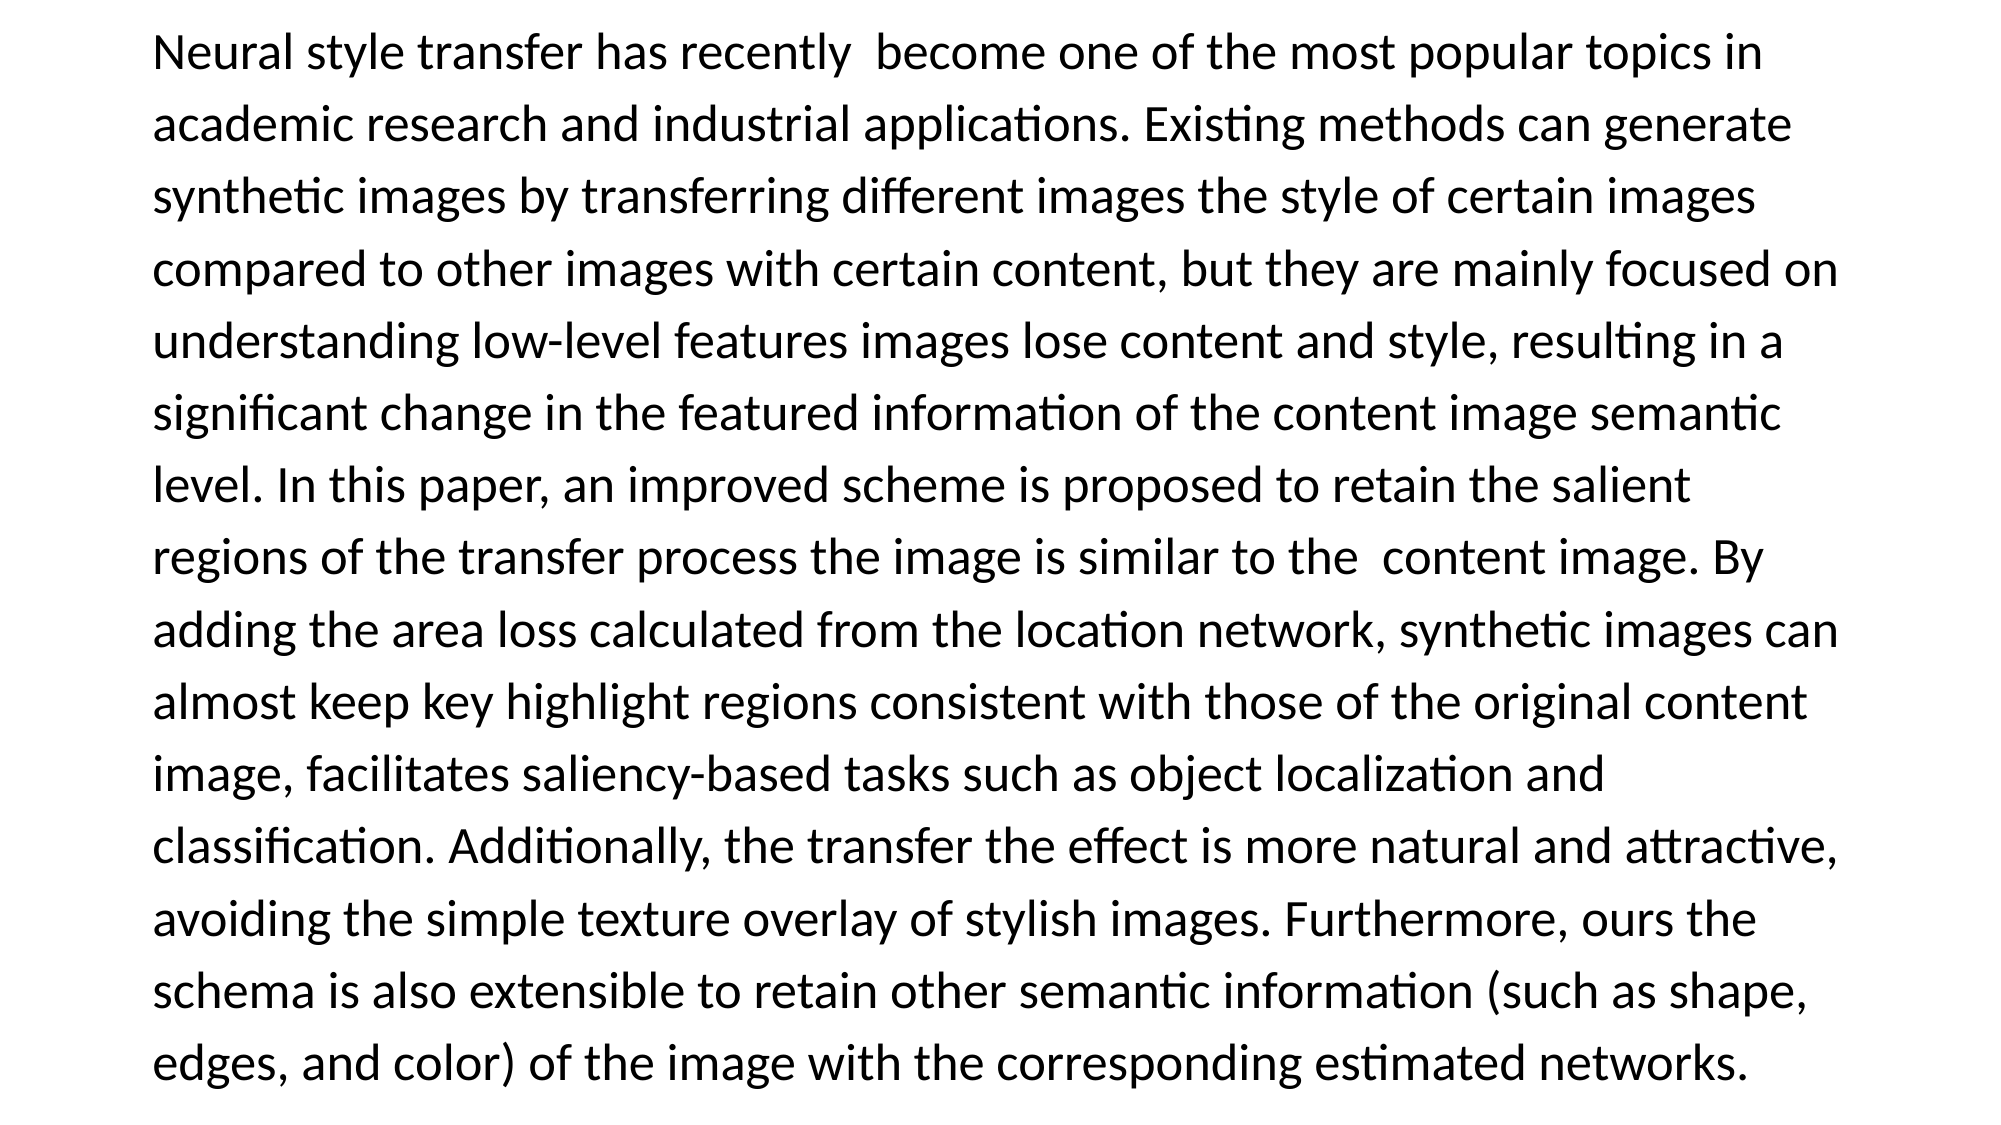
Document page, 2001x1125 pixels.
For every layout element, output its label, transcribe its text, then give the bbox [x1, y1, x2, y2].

list Neural style transfer has recently become one of the most popular topics in academic research and industrial applications. Existing methods can generate synthetic images by transferring different images the style of certain images compared to other images with certain content, but they are mainly focused on understanding low-level features images lose content and style, resulting in a significant change in the featured information of the content image semantic level. In this paper, an improved scheme is proposed to retain the salient regions of the transfer process the image is similar to the content image. By adding the area loss calculated from the location network, synthetic images can almost keep key highlight regions consistent with those of the original content image, facilitates saliency-based tasks such as object localization and classification. Additionally, the transfer the effect is more natural and attractive, avoiding the simple texture overlay of stylish images. Furthermore, ours the schema is also extensible to retain other semantic information (such as shape, edges, and color) of the image with the corresponding estimated networks. [137, 0, 1863, 1125]
